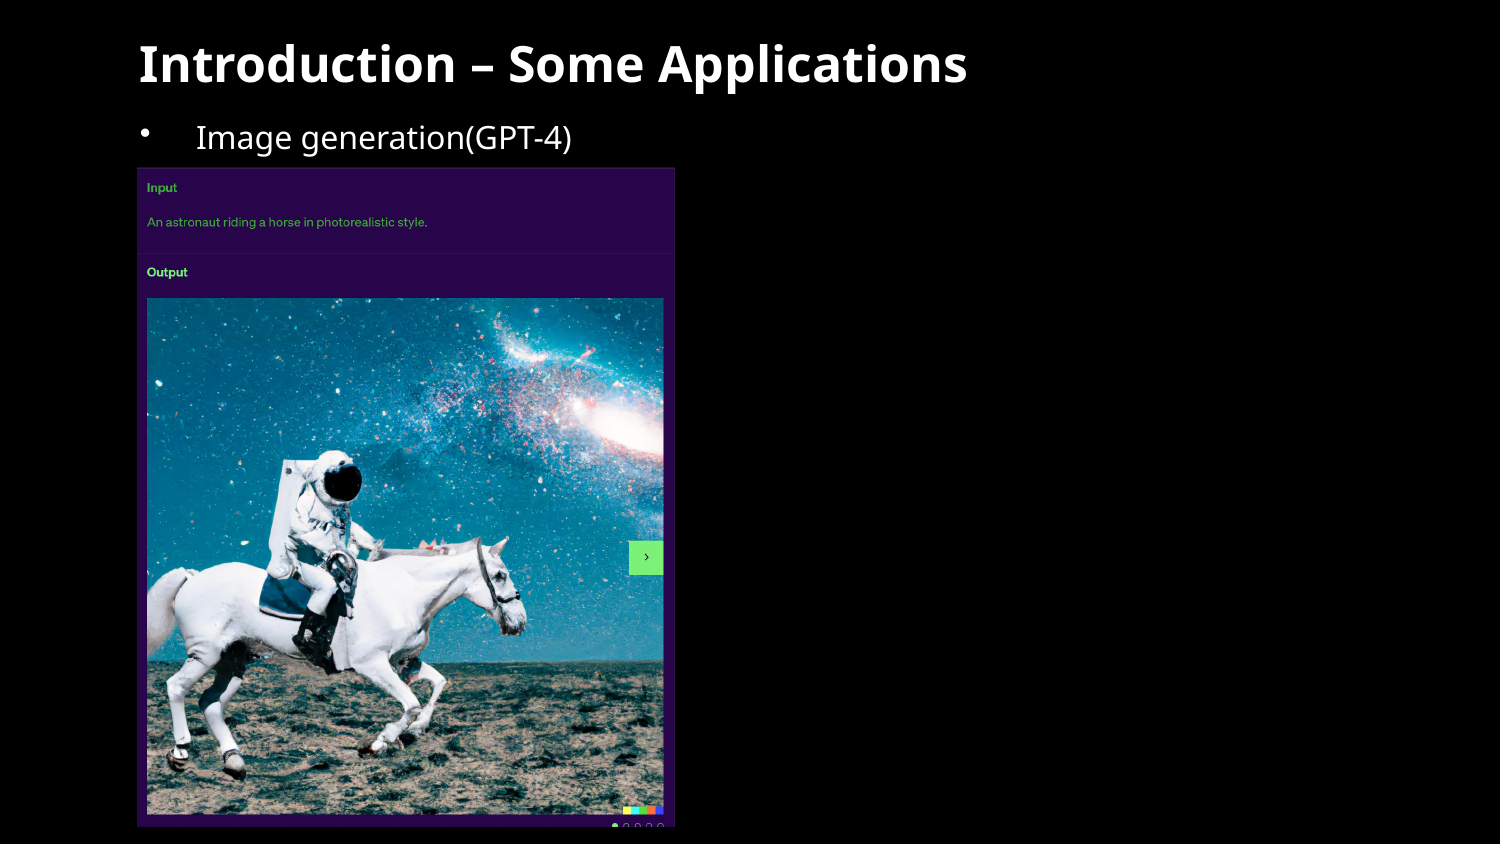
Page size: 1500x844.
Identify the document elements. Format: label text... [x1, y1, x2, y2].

text_box Image generation(GPT-4) [125, 91, 1391, 392]
text_box Introduction – Some Applications [125, 17, 1406, 109]
picture [137, 167, 675, 827]
